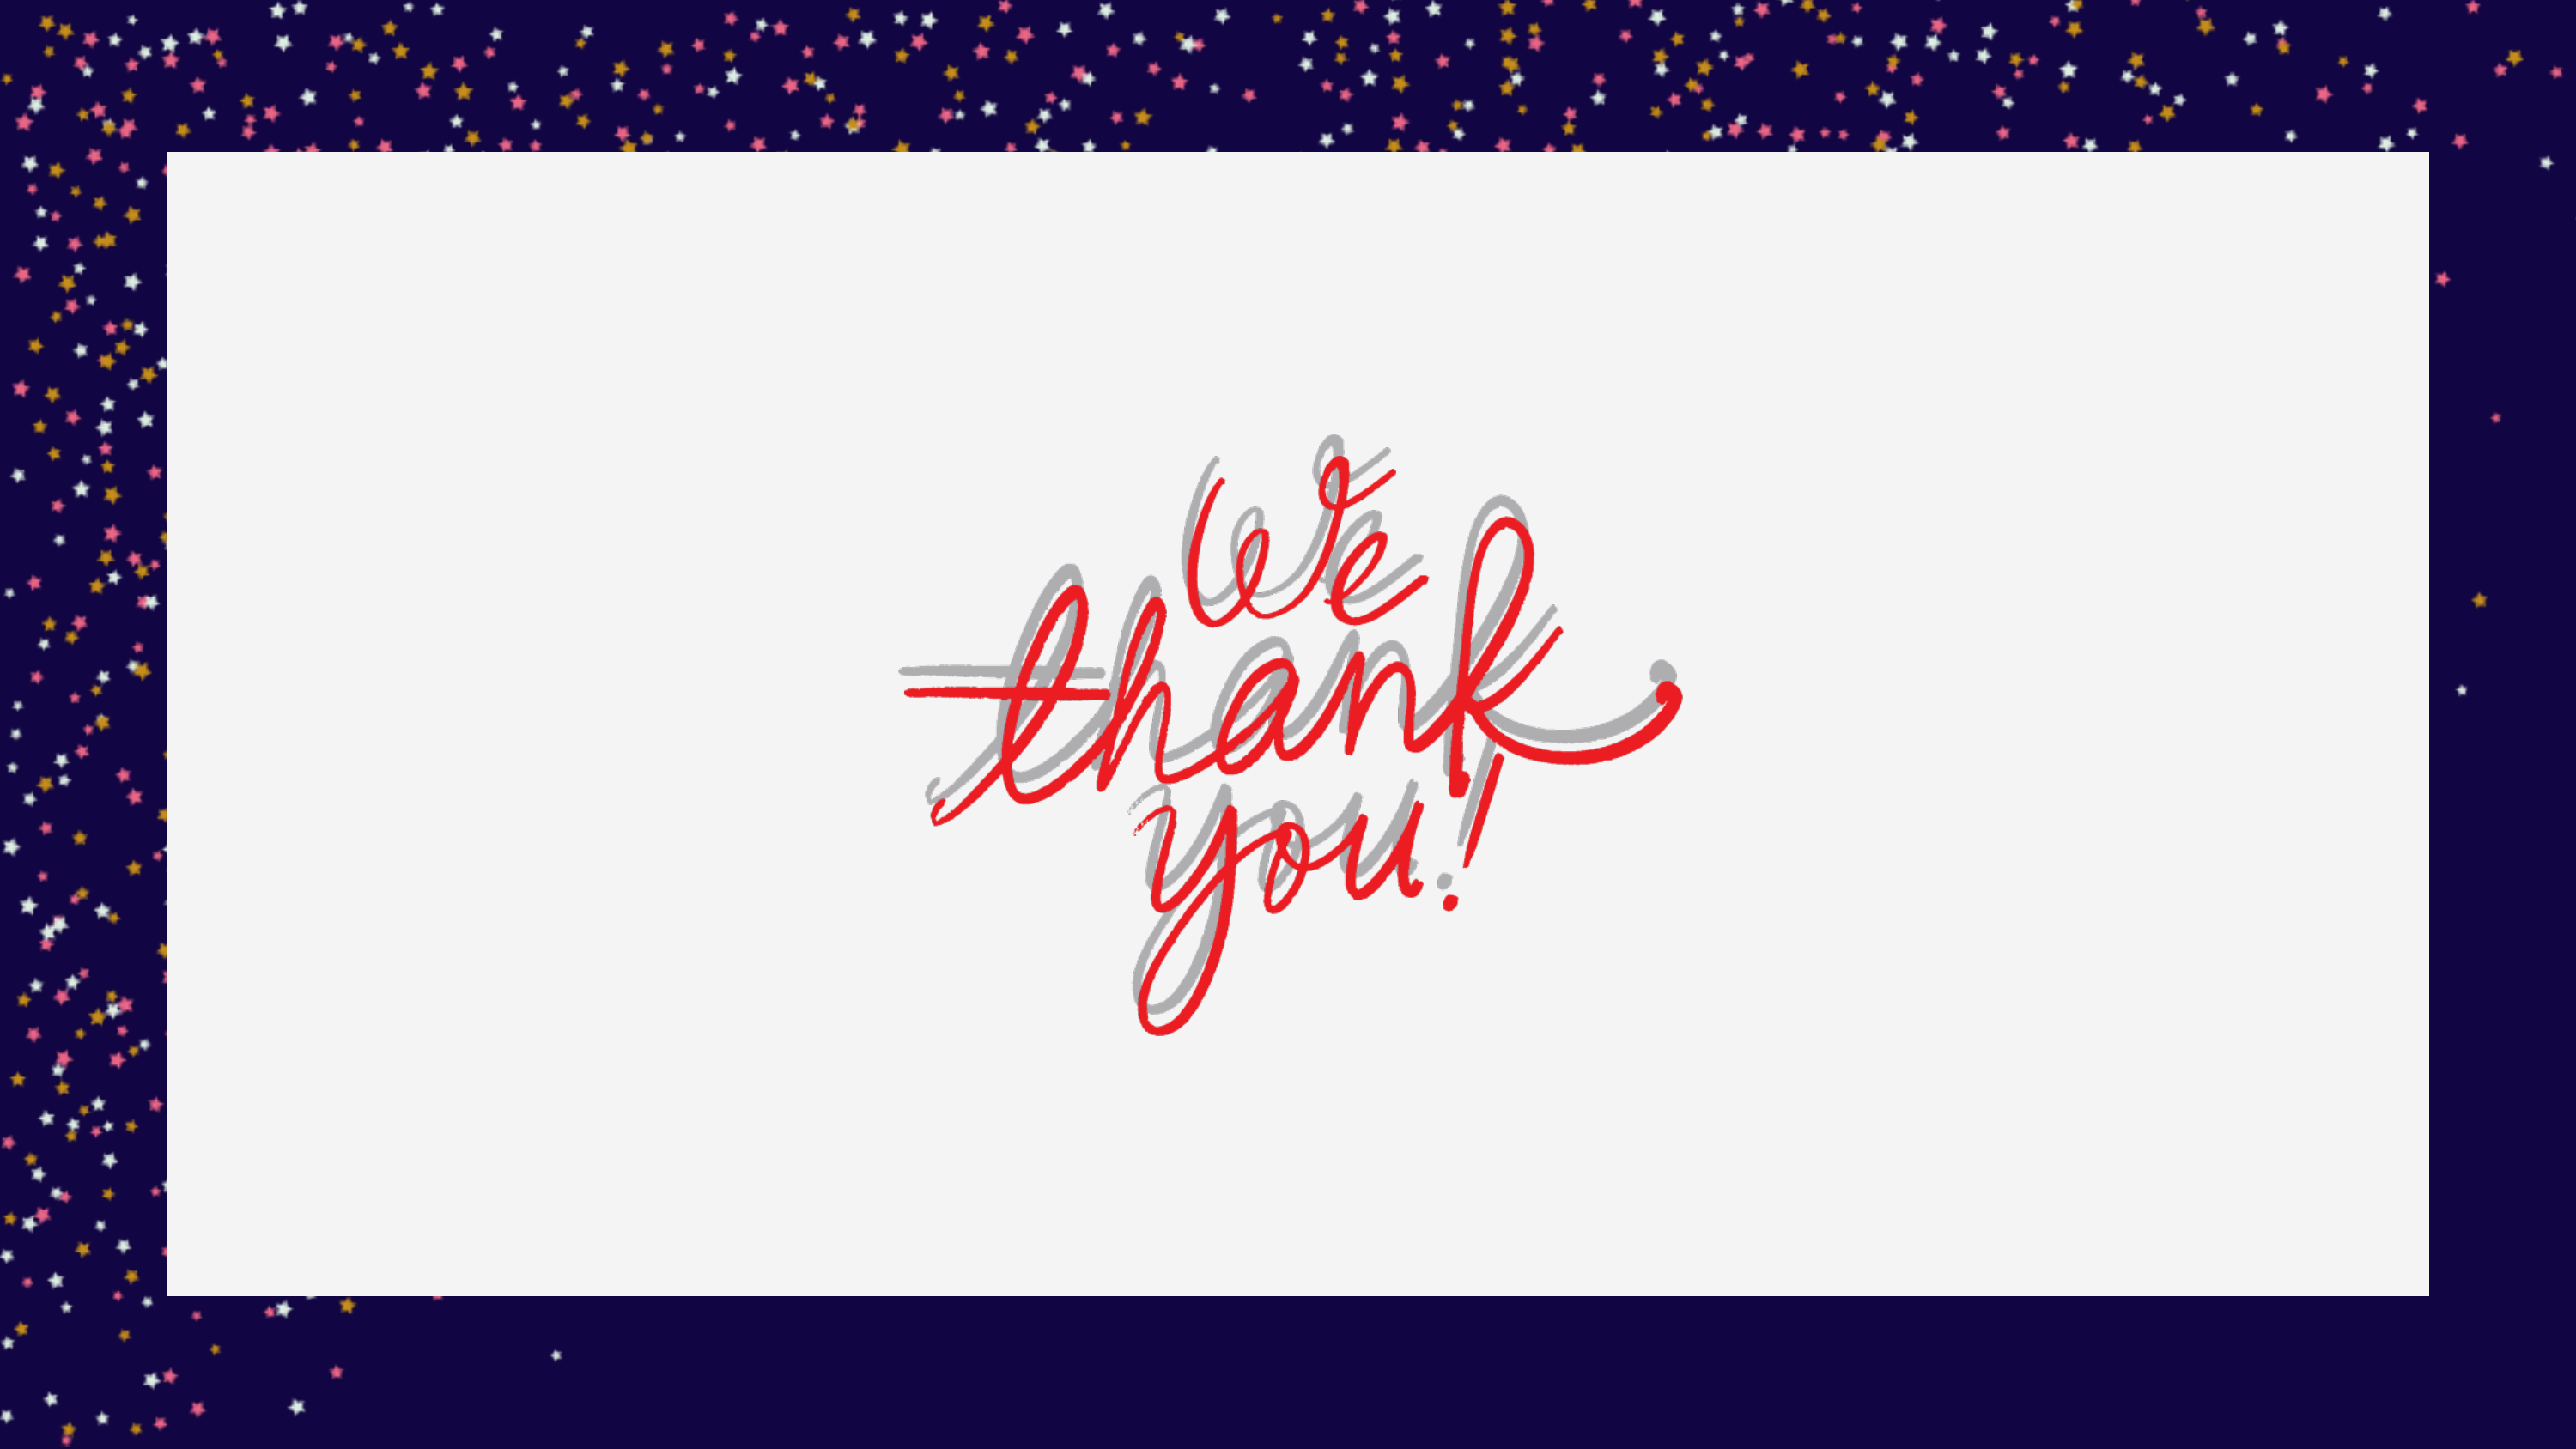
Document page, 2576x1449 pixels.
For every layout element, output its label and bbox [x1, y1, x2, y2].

text_box [166, 151, 2430, 1297]
text_box [1287, 0, 2576, 1036]
text_box [0, 0, 1350, 1447]
